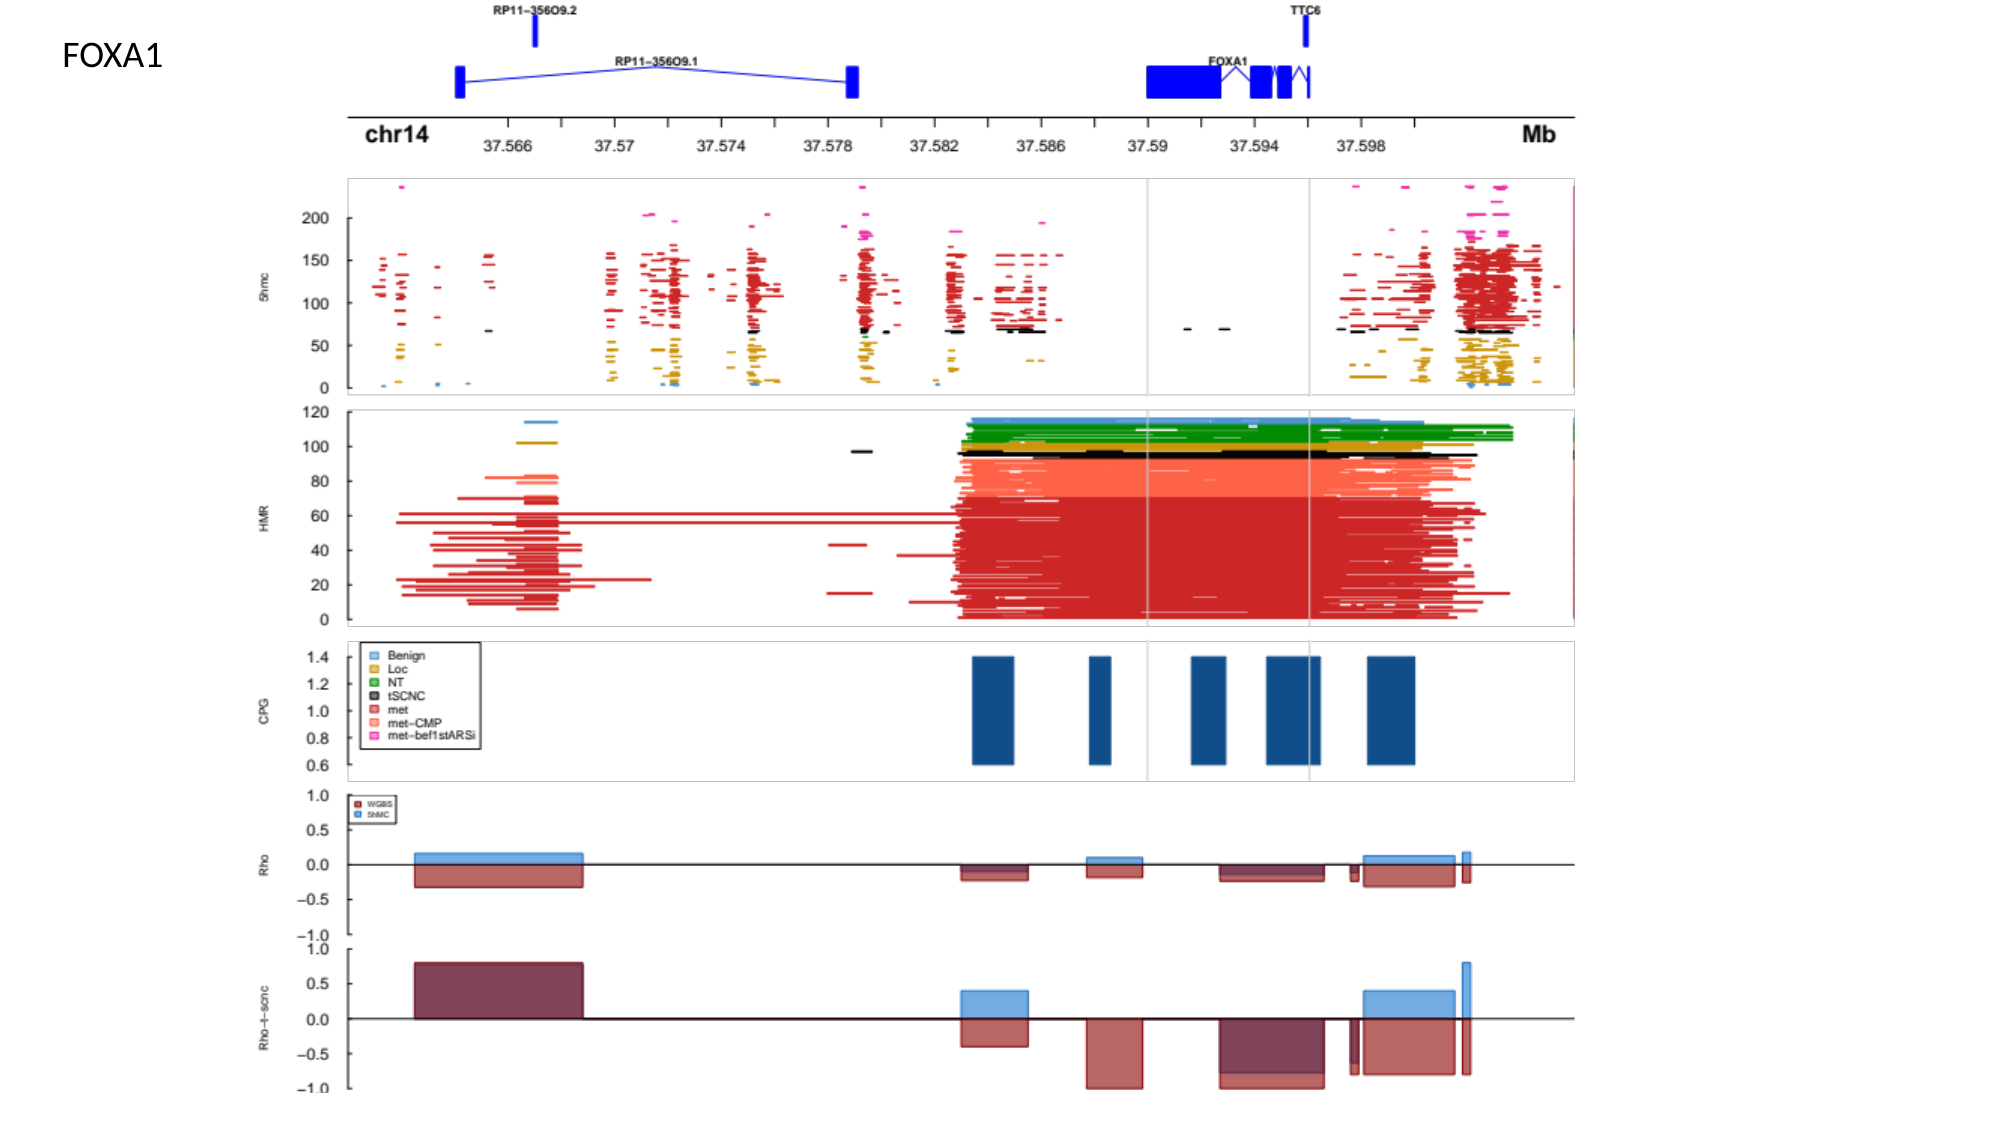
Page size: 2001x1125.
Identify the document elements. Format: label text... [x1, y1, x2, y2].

picture [204, 0, 1644, 1094]
text_box FOXA1 [47, 22, 179, 82]
